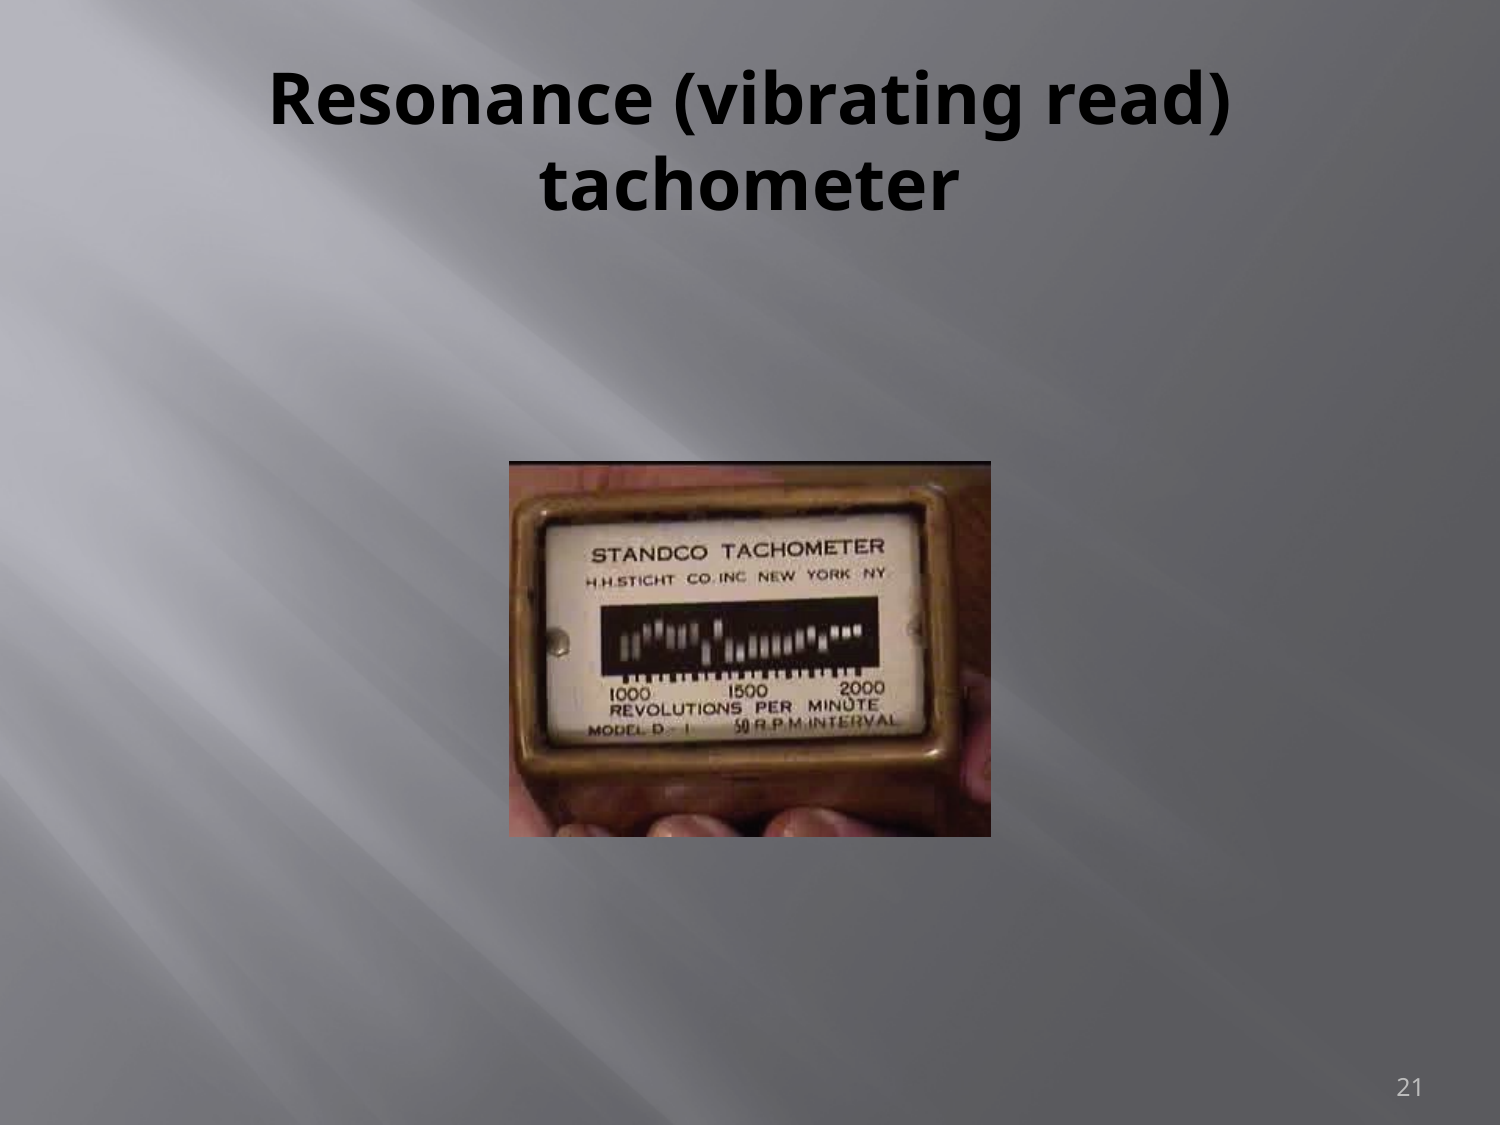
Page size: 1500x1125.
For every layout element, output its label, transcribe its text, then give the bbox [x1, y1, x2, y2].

title Resonance (vibrating read) tachometer [75, 45, 1425, 233]
slide_number 21 [1299, 1052, 1425, 1113]
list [509, 460, 991, 837]
